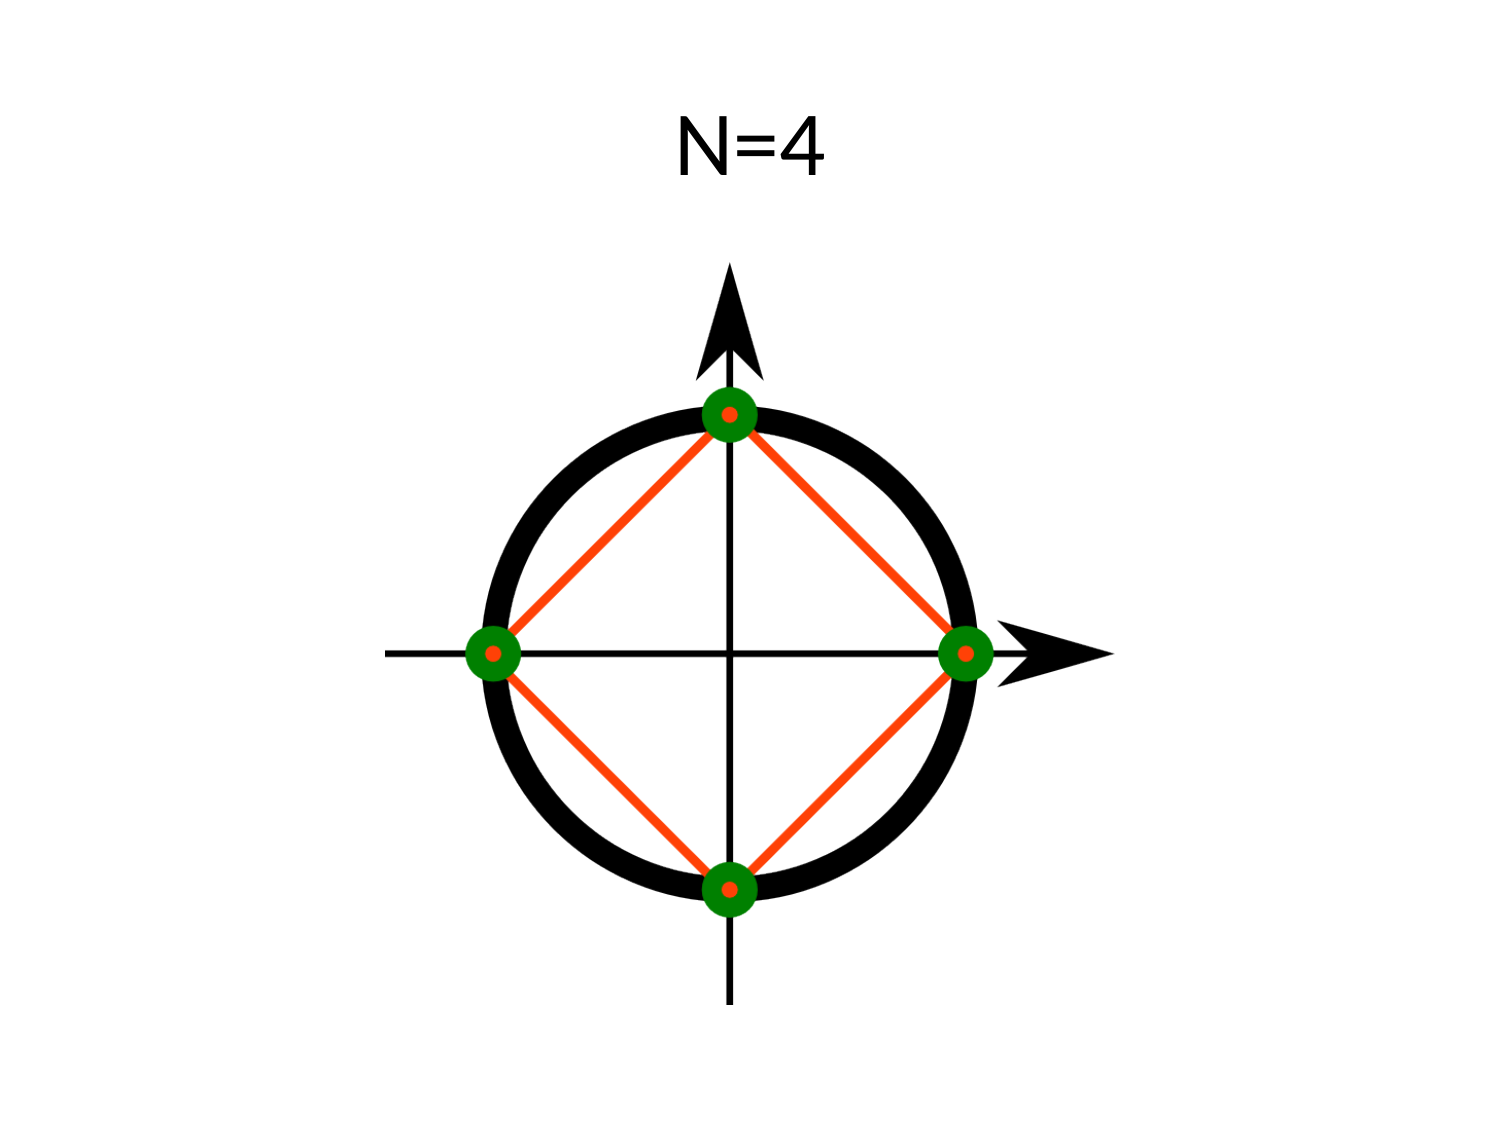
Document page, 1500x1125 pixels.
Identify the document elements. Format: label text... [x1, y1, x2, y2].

title N=4 [75, 45, 1425, 233]
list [385, 262, 1115, 1006]
